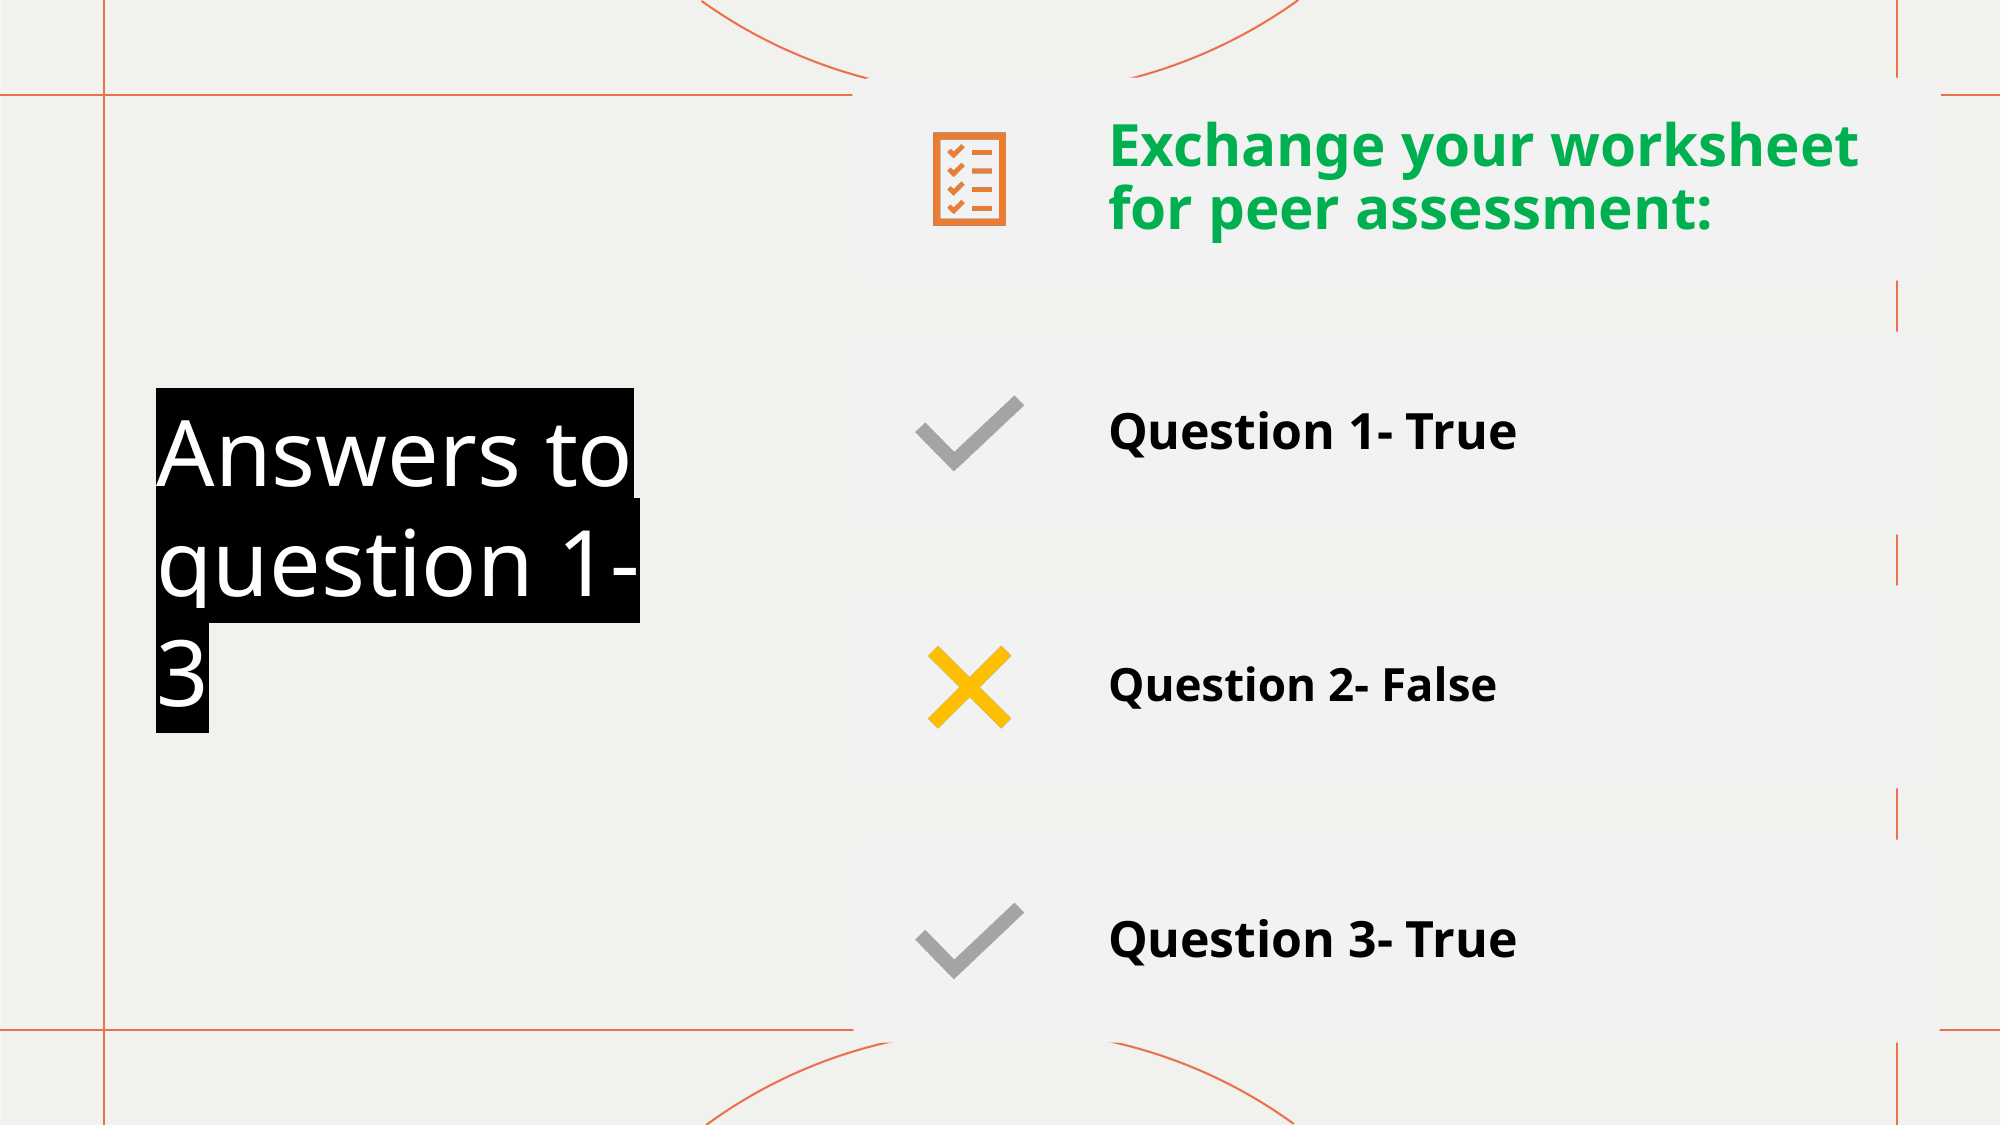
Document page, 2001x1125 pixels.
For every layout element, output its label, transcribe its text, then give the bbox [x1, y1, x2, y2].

title Answers to question 1- 3 [141, 166, 702, 953]
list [852, 77, 1942, 1043]
